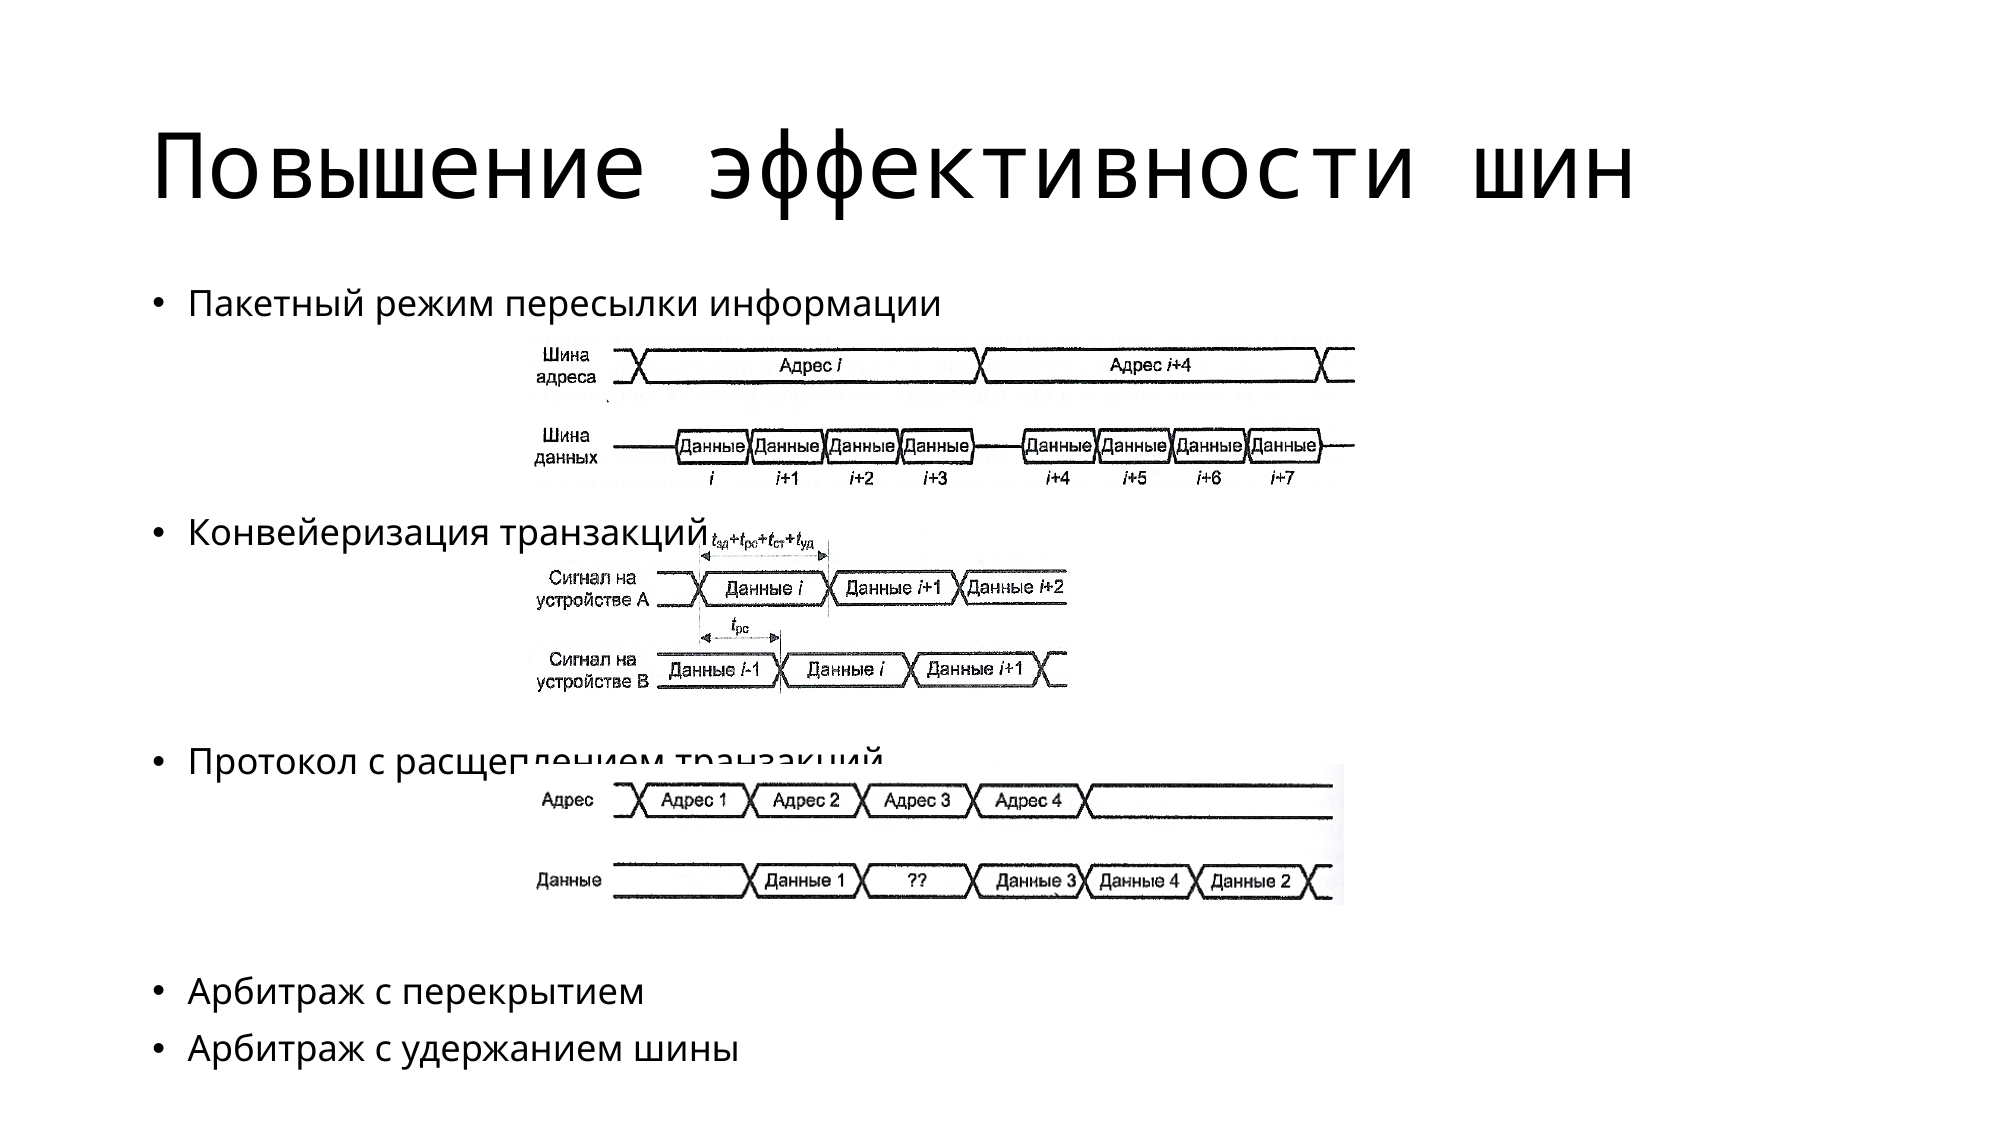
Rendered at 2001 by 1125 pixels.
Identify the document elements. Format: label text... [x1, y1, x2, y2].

picture [526, 335, 1356, 487]
picture [526, 525, 1075, 697]
title Повышение эффективности шин [137, 59, 1863, 277]
picture [522, 764, 1344, 905]
list Пакетный режим пересылки информации Конвейеризация транзакций Протокол с расщеплением транзакций Арбитраж с перекрытием Арбитраж с удержанием шины [137, 277, 1863, 1083]
